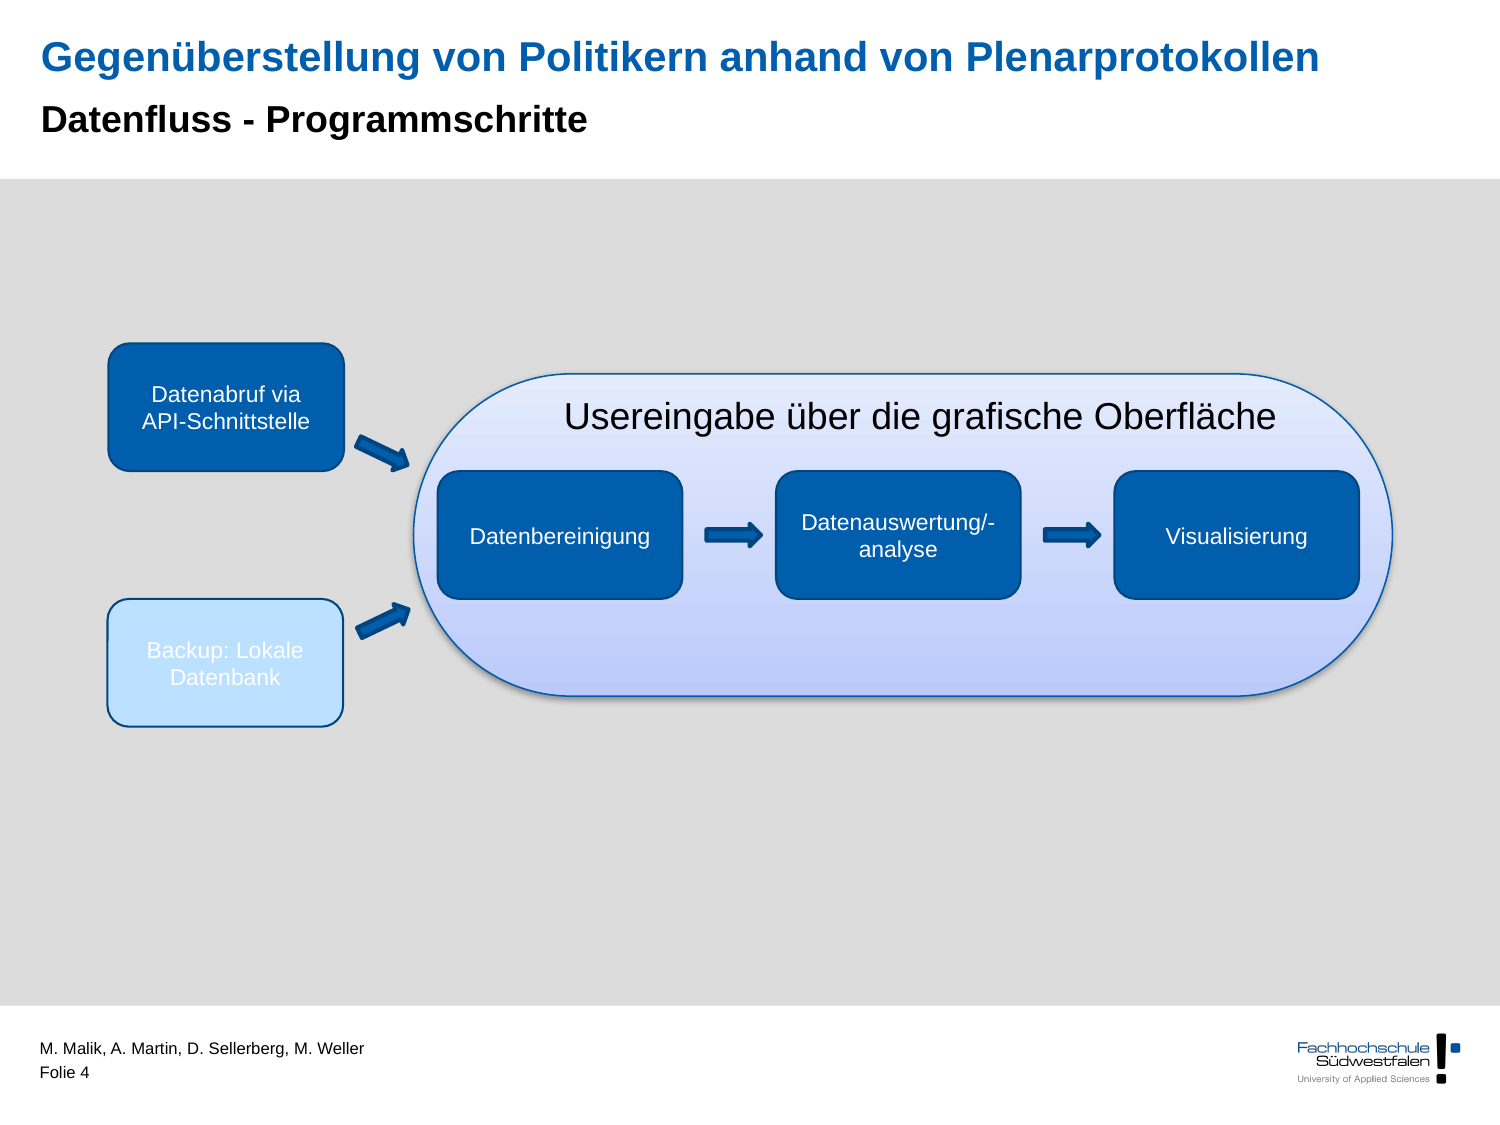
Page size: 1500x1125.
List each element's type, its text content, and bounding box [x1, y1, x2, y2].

title Gegenüberstellung von Politikern anhand von Plenarprotokollen [40, 30, 1461, 88]
list Datenfluss - Programmschritte [40, 88, 1458, 149]
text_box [107, 343, 1393, 727]
footer M. Malik, A. Martin, D. Sellerberg, M. Weller [39, 1037, 1160, 1061]
